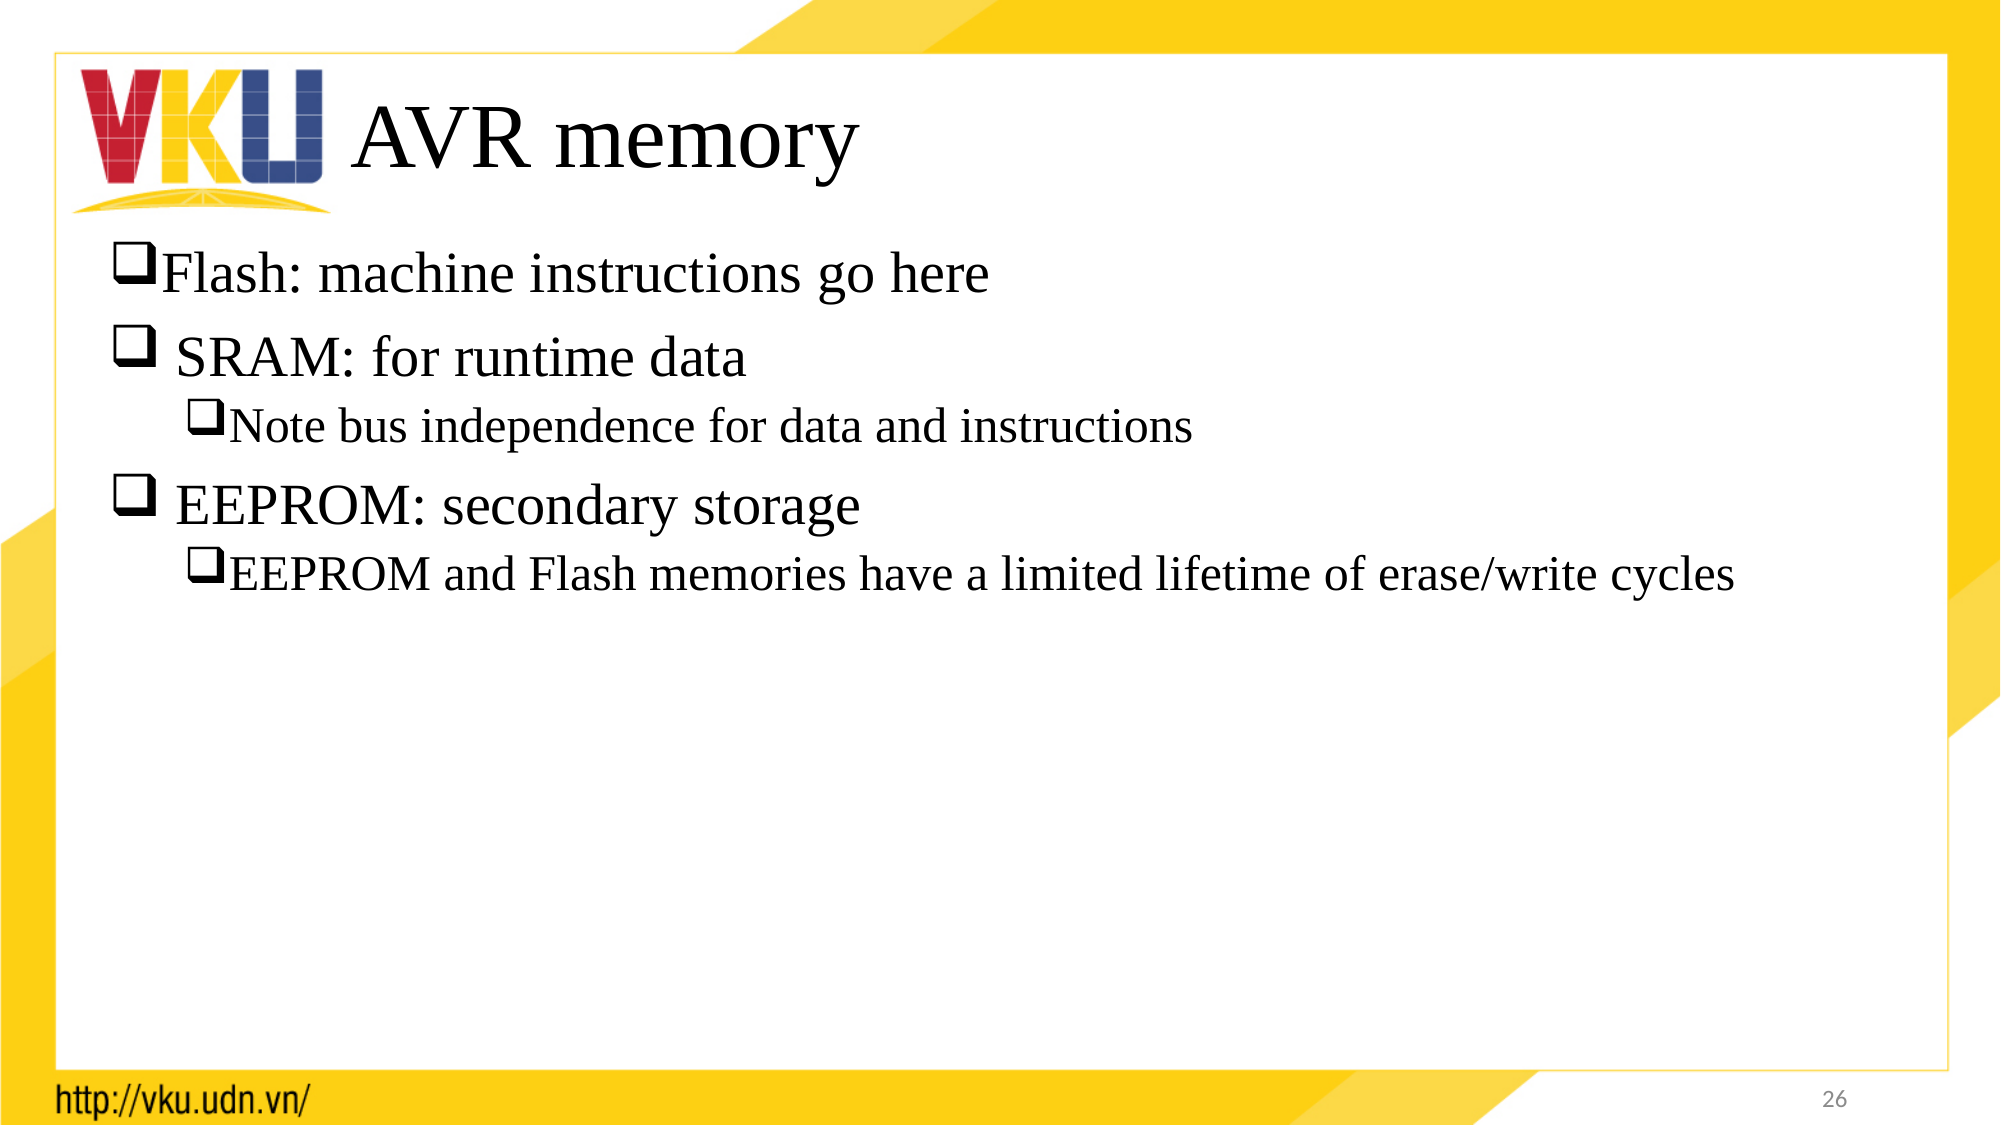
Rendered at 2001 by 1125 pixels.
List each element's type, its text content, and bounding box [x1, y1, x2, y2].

slide_number <number> [1412, 1071, 1863, 1125]
title AVR memory [335, 59, 1863, 215]
picture [0, 0, 2001, 1125]
list Flash: machine instructions go here SRAM: for runtime data Note bus independence for data and instructions EEPROM: secondary storage EEPROM and Flash memories have a limited lifetime of erase/write cycles [94, 234, 1915, 1033]
